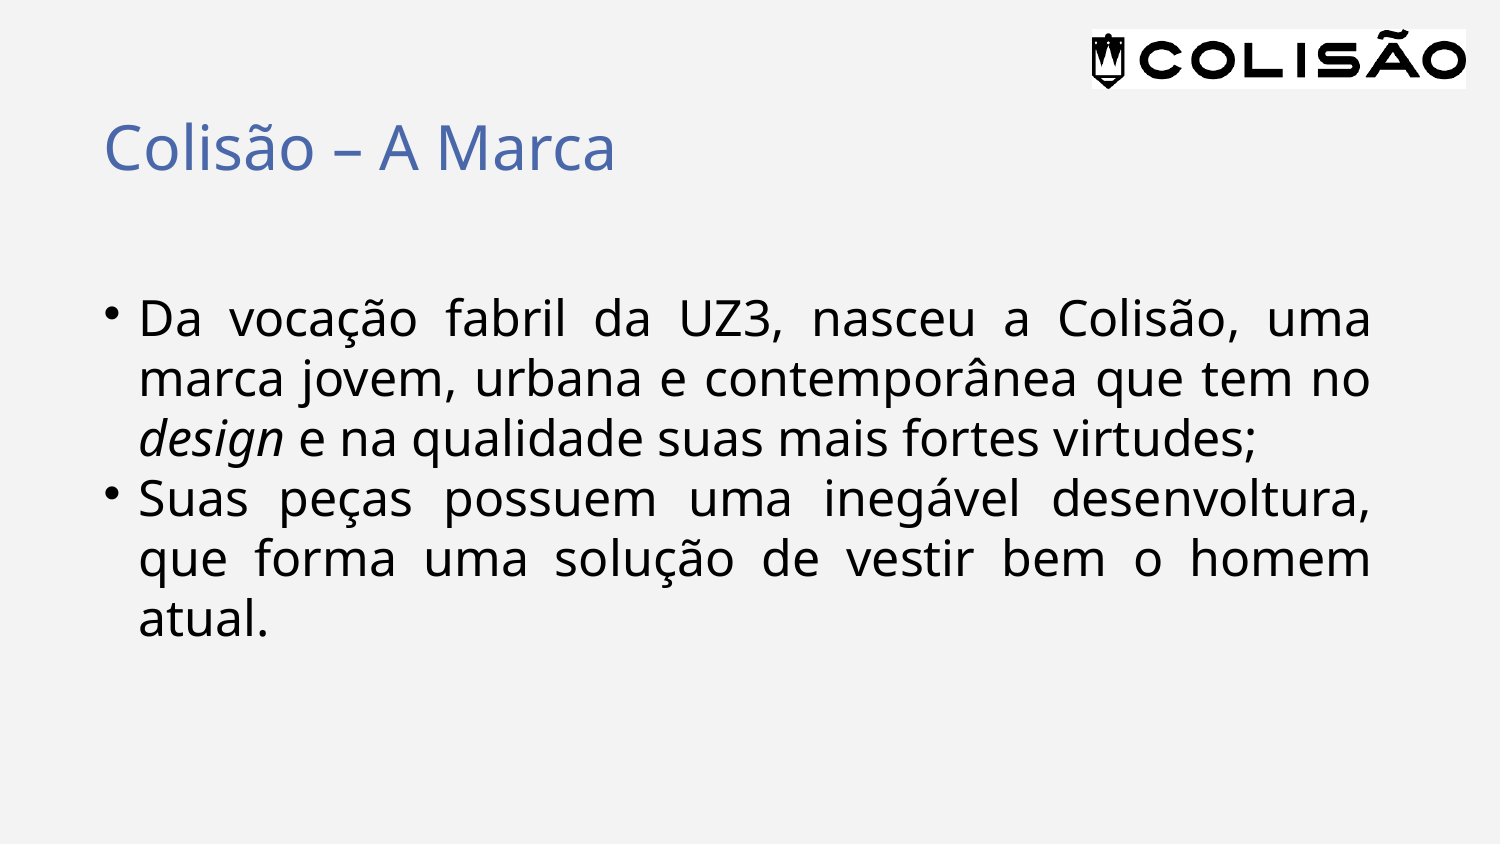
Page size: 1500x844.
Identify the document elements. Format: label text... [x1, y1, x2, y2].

text_box Colisão – A Marca [89, 117, 1453, 174]
text_box Da vocação fabril da UZ3, nasceu a Colisão, uma marca jovem, urbana e contemporânea que tem no design e na qualidade suas mais fortes virtudes; Suas peças possuem uma inegável desenvoltura, que forma uma solução de vestir bem o homem atual. [88, 253, 1388, 679]
picture [1092, 29, 1466, 89]
